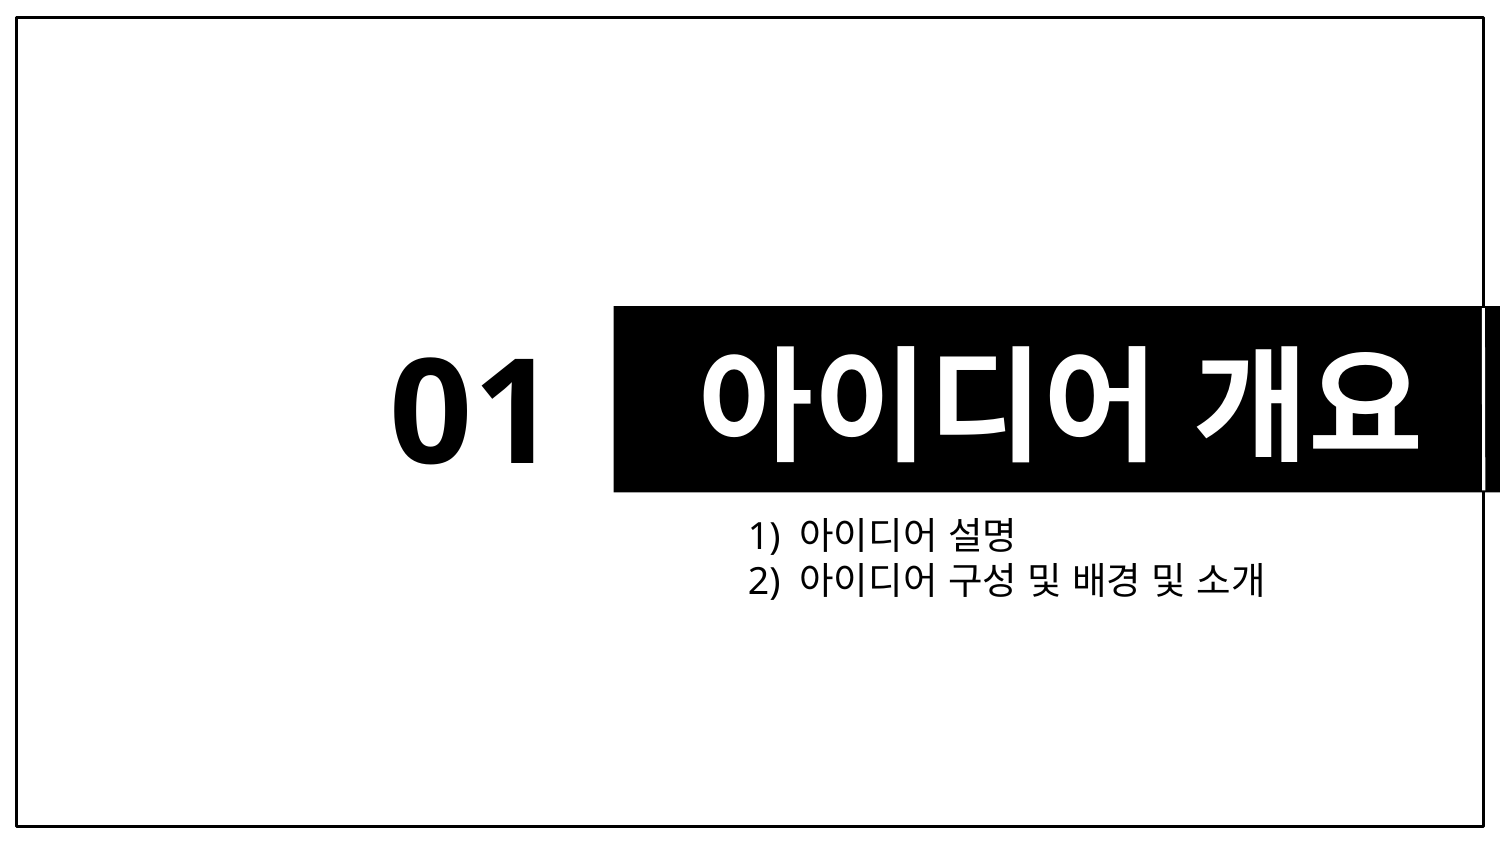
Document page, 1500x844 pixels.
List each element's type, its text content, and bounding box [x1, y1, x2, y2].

title 아이디어 개요 [683, 311, 1480, 514]
subtitle 1) 아이디어 설명 2) 아이디어 구성 및 배경 및 소개 [732, 513, 1362, 618]
title 01 [336, 328, 610, 482]
